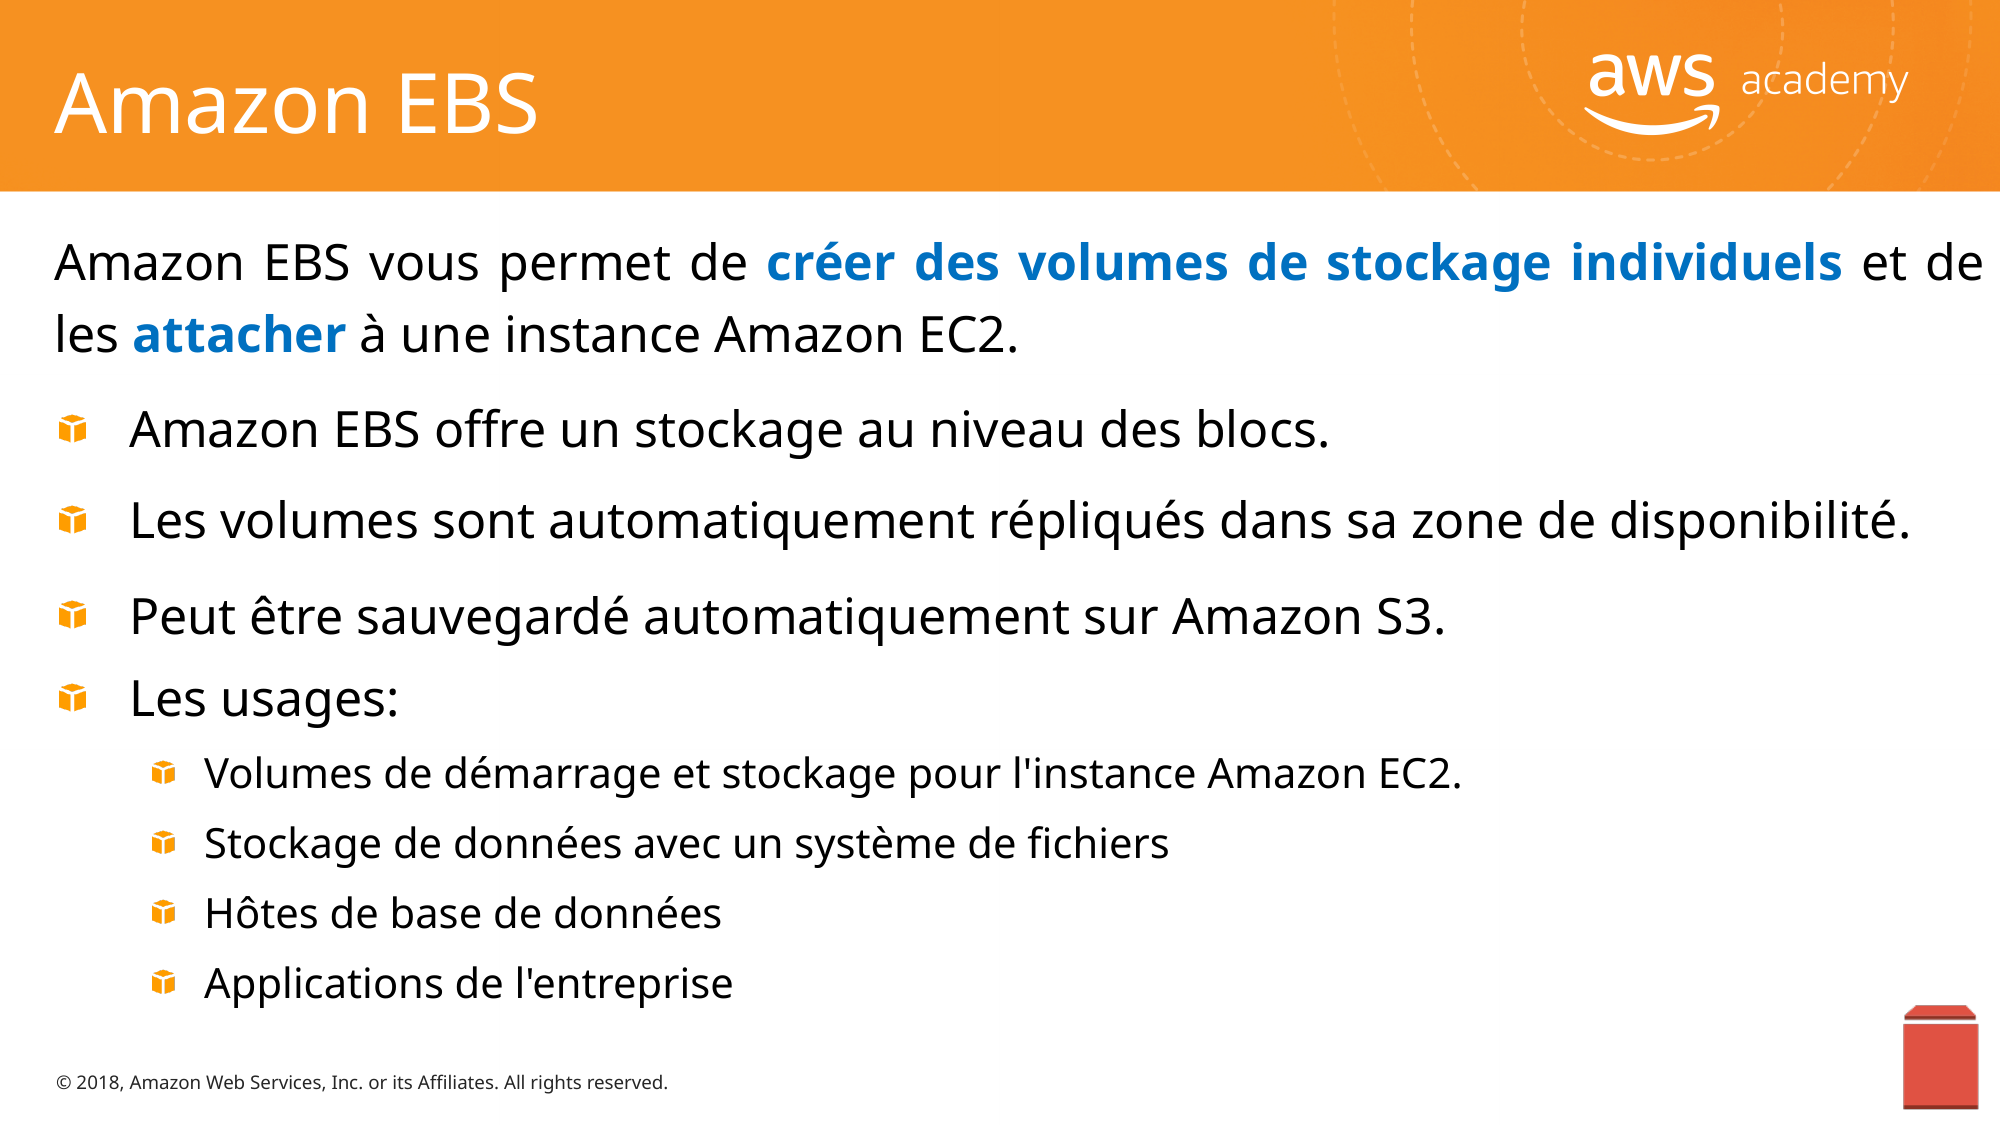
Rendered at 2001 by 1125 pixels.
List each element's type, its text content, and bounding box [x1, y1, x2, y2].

picture [54, 679, 90, 715]
picture [54, 501, 90, 537]
list Amazon EBS vous permet de créer des volumes de stockage individuels et de les attacher à une instance Amazon EC2. Amazon EBS offre un stockage au niveau des blocs. Les volumes sont automatiquement répliqués dans sa zone de disponibilité. Peut être sauvegardé automatiquement sur Amazon S3. Les usages: Volumes de démarrage et stockage pour l'instance Amazon EC2. Stockage de données avec un système de fichiers Hôtes de base de données Applications de l'entreprise [39, 211, 2000, 1043]
picture [148, 757, 178, 787]
picture [148, 896, 178, 927]
picture [148, 827, 178, 857]
picture [54, 410, 90, 446]
title Amazon EBS [39, 43, 1863, 172]
picture [54, 596, 90, 632]
picture [148, 966, 178, 997]
picture [0, 0, 2000, 1125]
